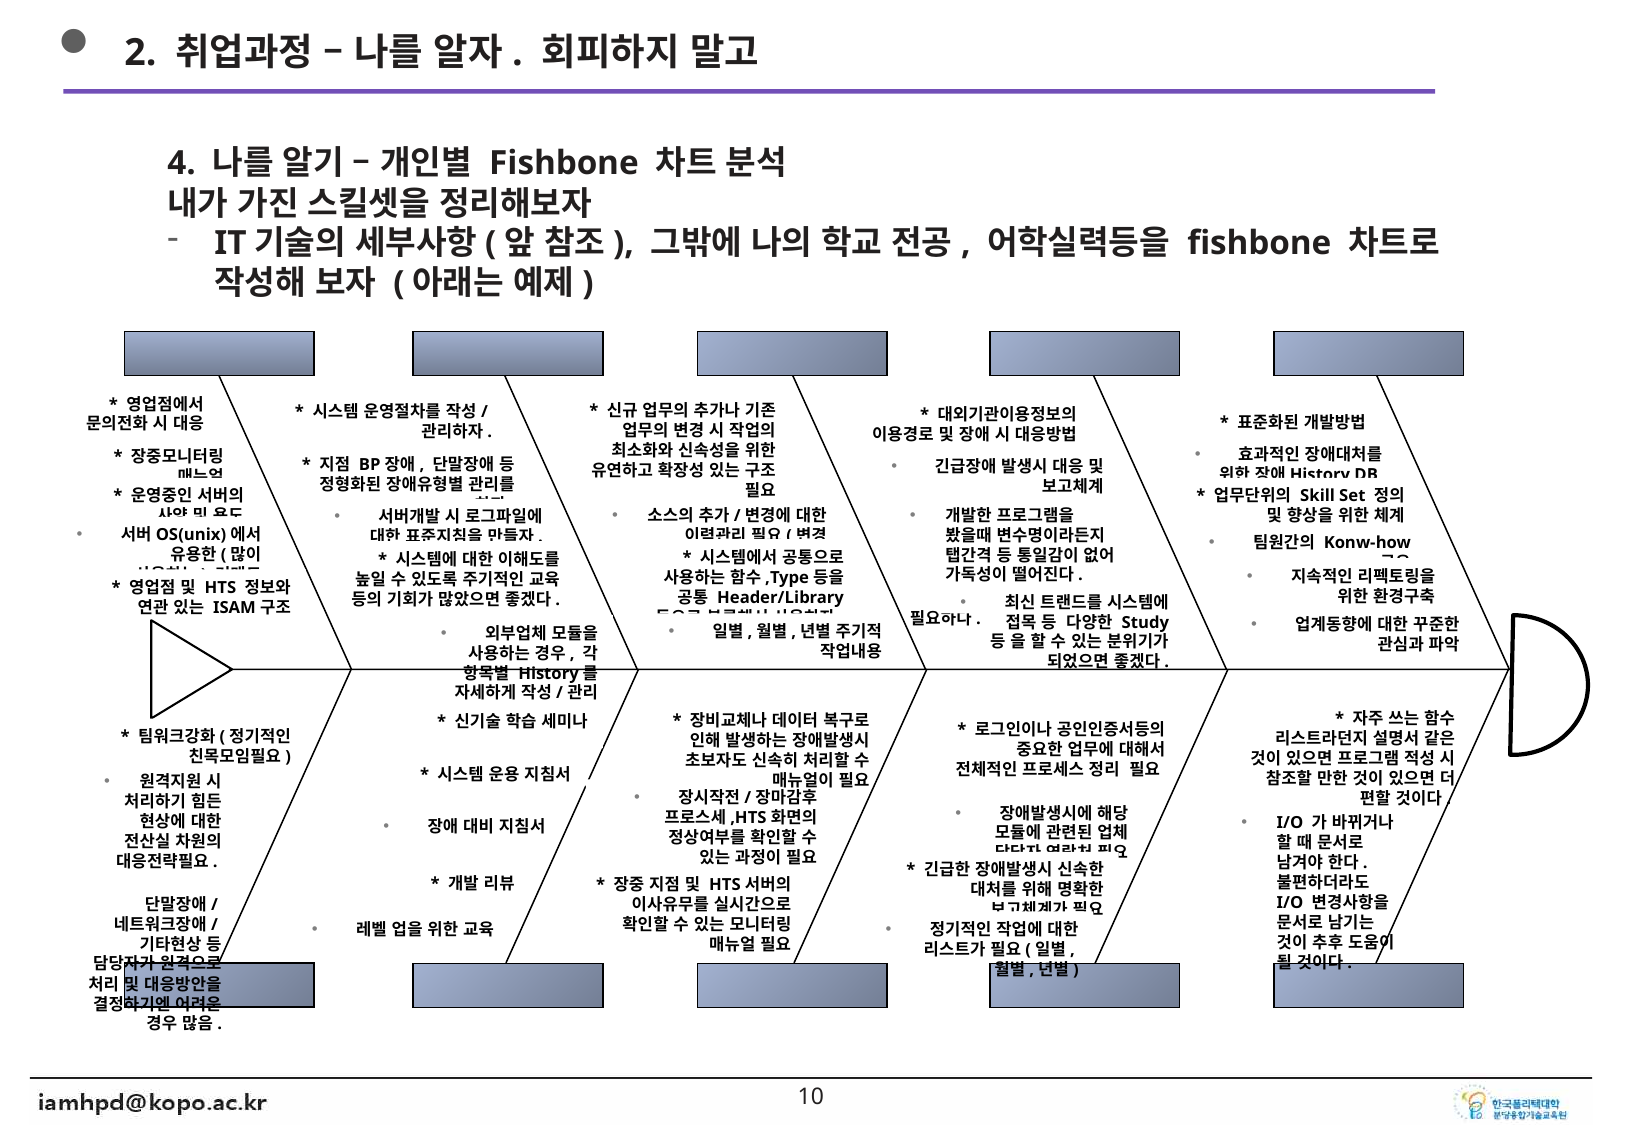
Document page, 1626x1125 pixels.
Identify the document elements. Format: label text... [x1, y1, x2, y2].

text_box 2. 취업과정 – 나를 알자. 회피하지 말고 [109, 20, 1445, 93]
text_box 9 [765, 1072, 857, 1123]
picture [29, 1073, 1593, 1125]
text_box 4. 나를 알기 – 개인별 Fishbone 차트 분석 내가 가진 스킬셋을 정리해보자 IT기술의 세부사항(앞 참조), 그밖에 나의 학교 전공, 어학실력등을 fishbone 차트로 작성해 보자 (아래는 예제) [152, 134, 1470, 213]
text_box [102, 241, 1625, 317]
text_box [44, 0, 1604, 114]
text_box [60, 331, 1589, 1008]
